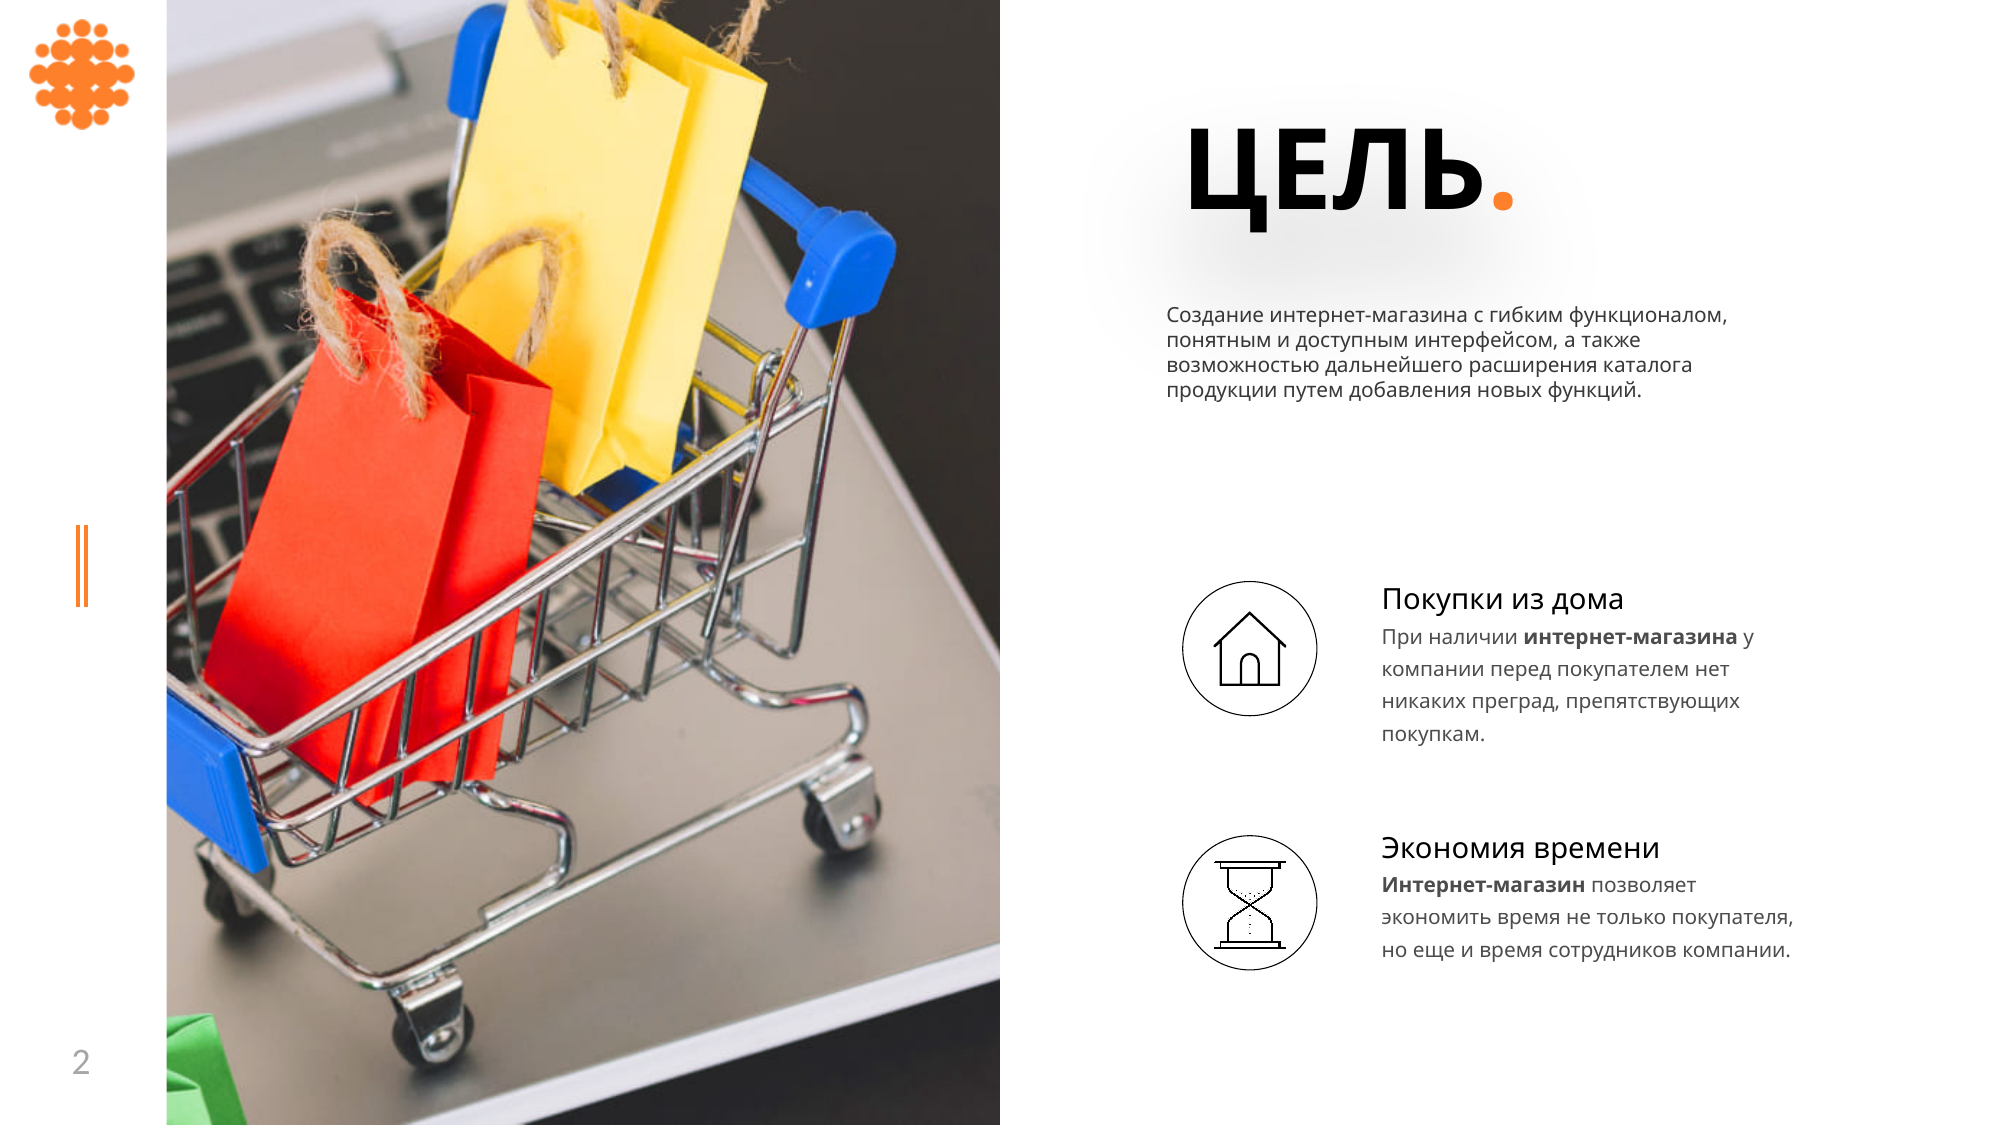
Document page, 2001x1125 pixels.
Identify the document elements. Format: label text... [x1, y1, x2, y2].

picture [166, 0, 1000, 1125]
text_box Создание интернет-магазина с гибким функционалом, понятным и доступным интерфейсом, а также возможностью дальнейшего расширения каталога продукции путем добавления новых функций. [1166, 381, 1834, 408]
text_box Покупки из дома При наличии интернет-магазина у компании перед покупателем нет никаких преград, препятствующих покупкам. [1381, 564, 1839, 752]
picture [25, 17, 139, 132]
text_box Экономия времени Интернет-магазин позволяет экономить время не только покупателя, но еще и время сотрудников компании. [1381, 812, 1839, 968]
text_box ЦЕЛЬ. [1166, 80, 1894, 266]
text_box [1182, 835, 1317, 970]
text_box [1166, 571, 1334, 740]
text_box 2 [56, 1029, 99, 1089]
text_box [77, 524, 86, 607]
